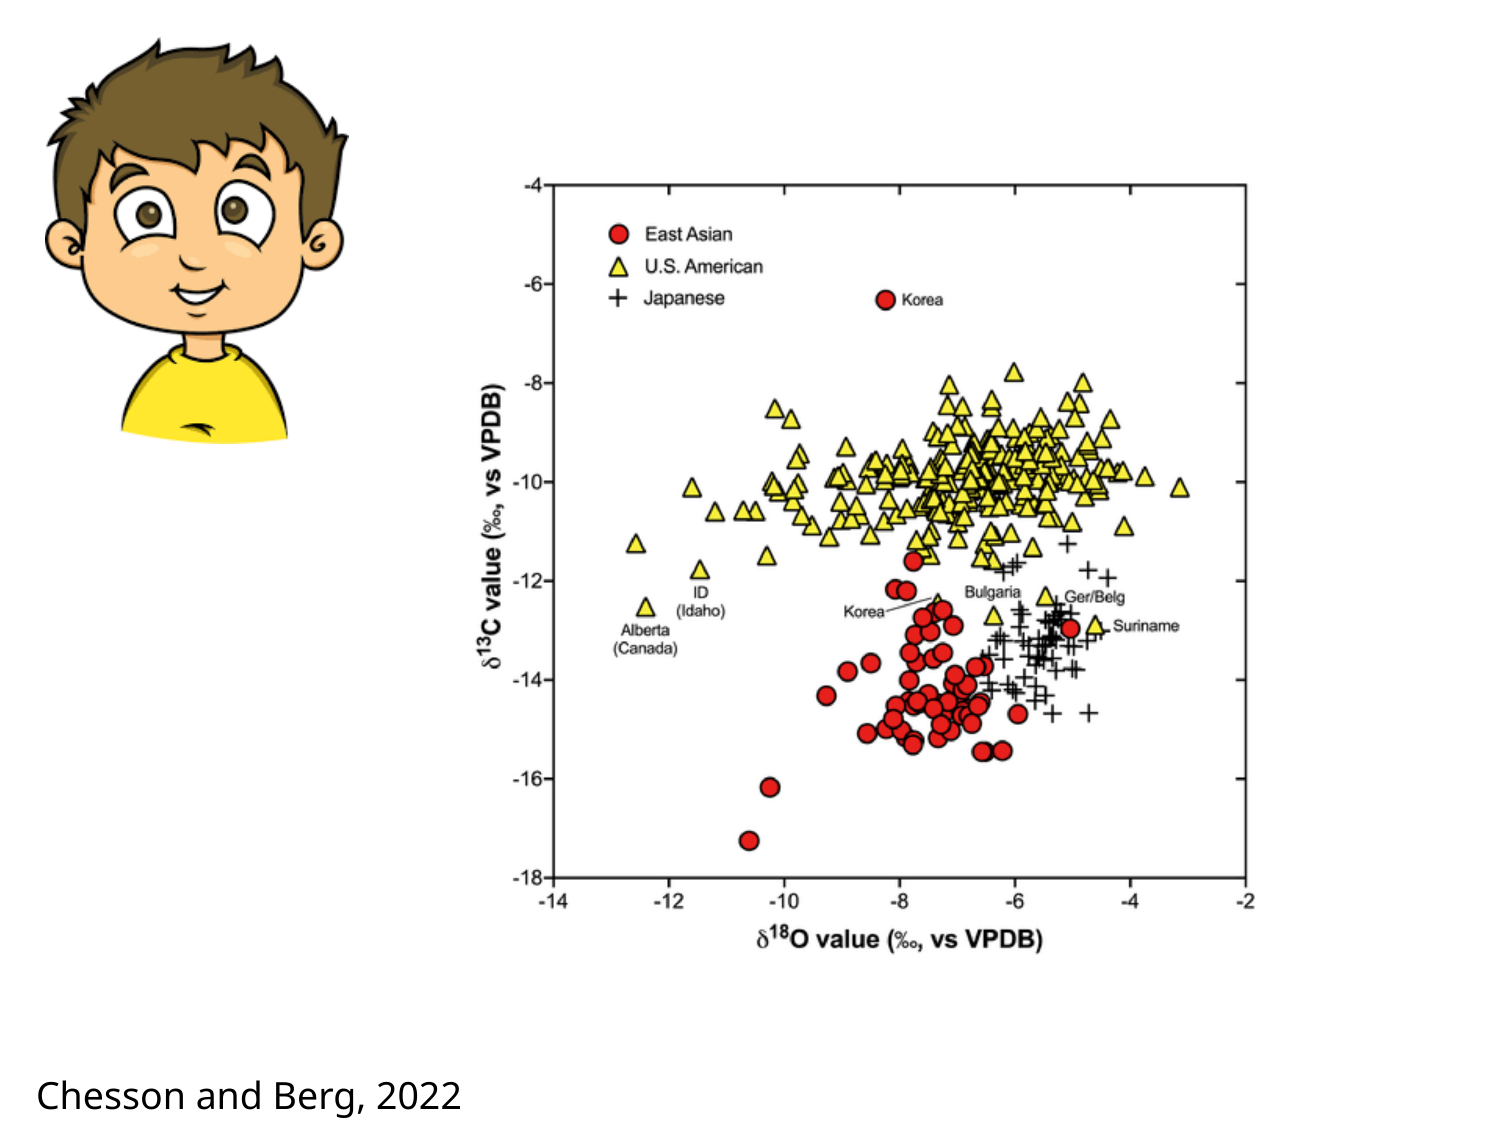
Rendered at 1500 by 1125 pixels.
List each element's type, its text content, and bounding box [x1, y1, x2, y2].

picture [45, 37, 349, 444]
picture [462, 162, 1264, 964]
text_box Chesson and Berg, 2022 [21, 1064, 478, 1125]
